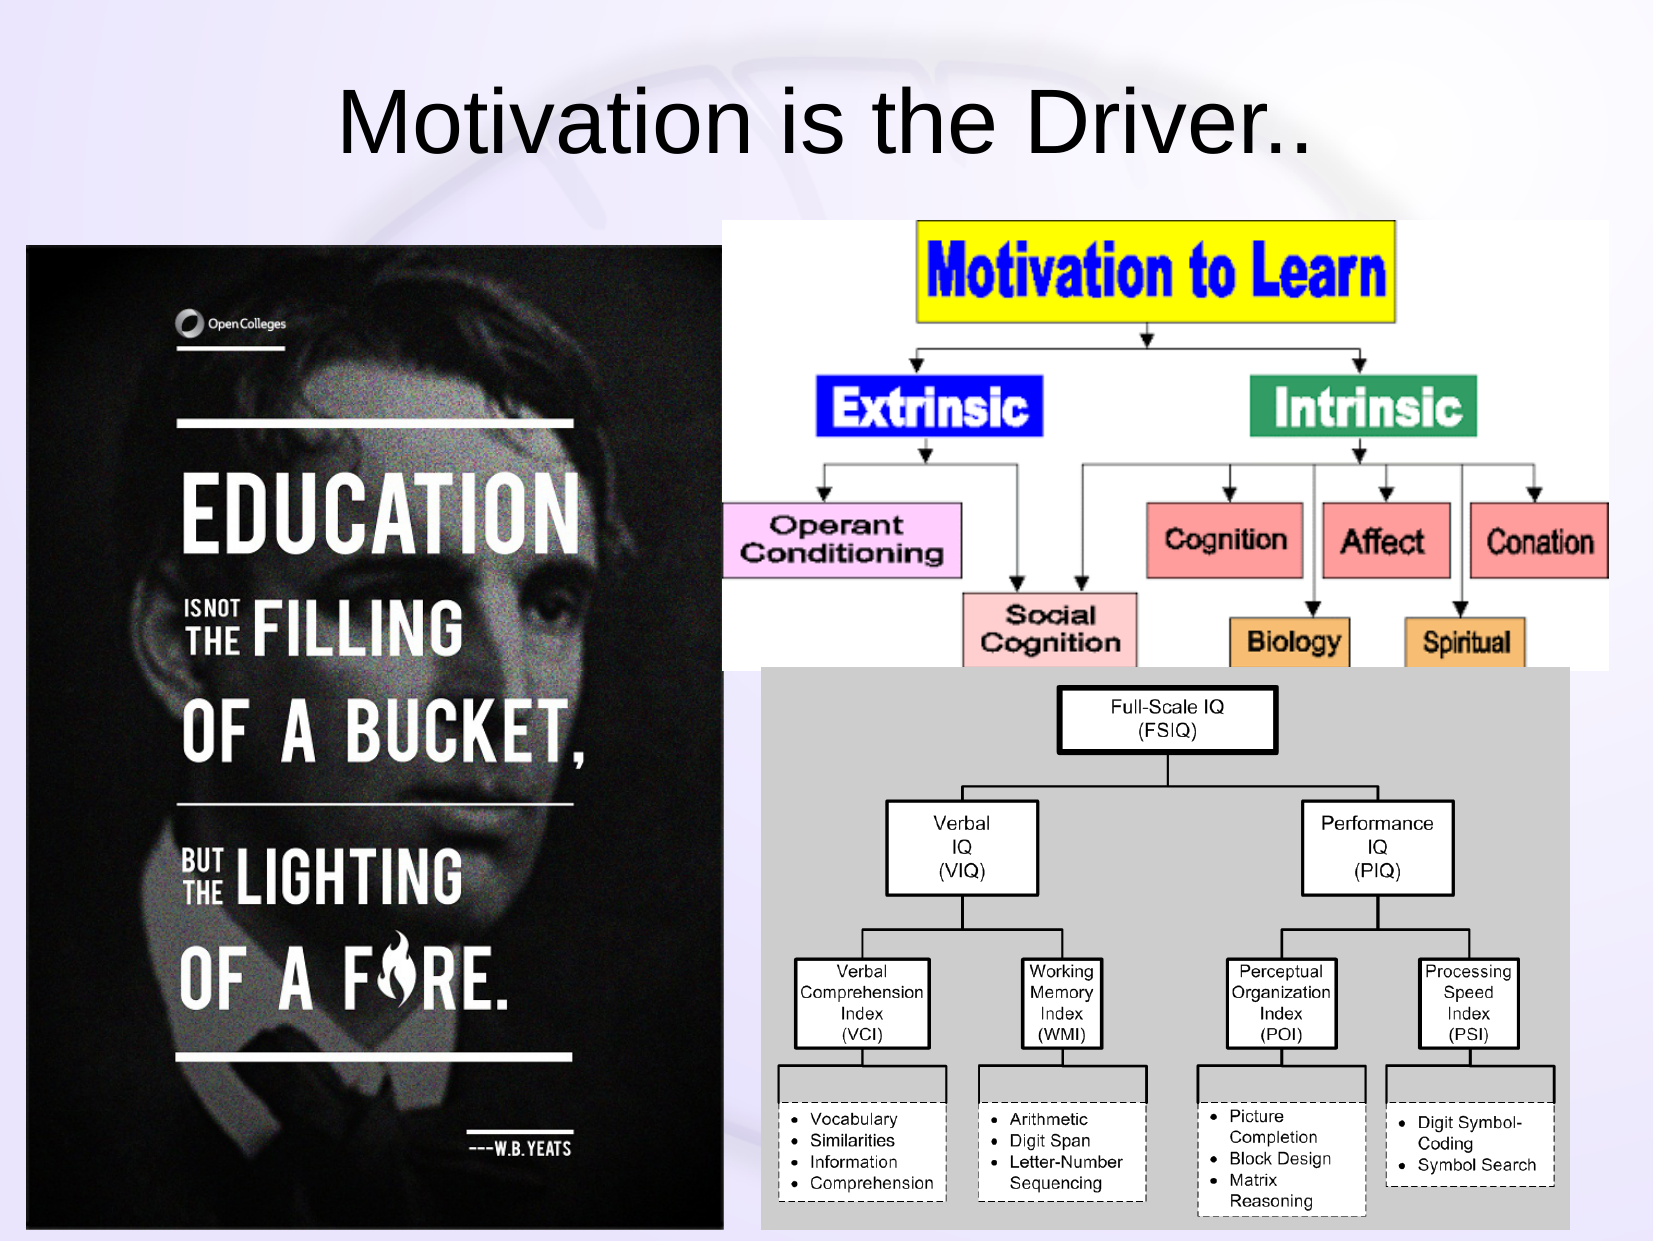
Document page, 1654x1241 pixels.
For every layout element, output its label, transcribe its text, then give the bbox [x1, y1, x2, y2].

title Motivation is the Driver.. [82, 49, 1571, 196]
picture [0, 0, 1654, 1241]
